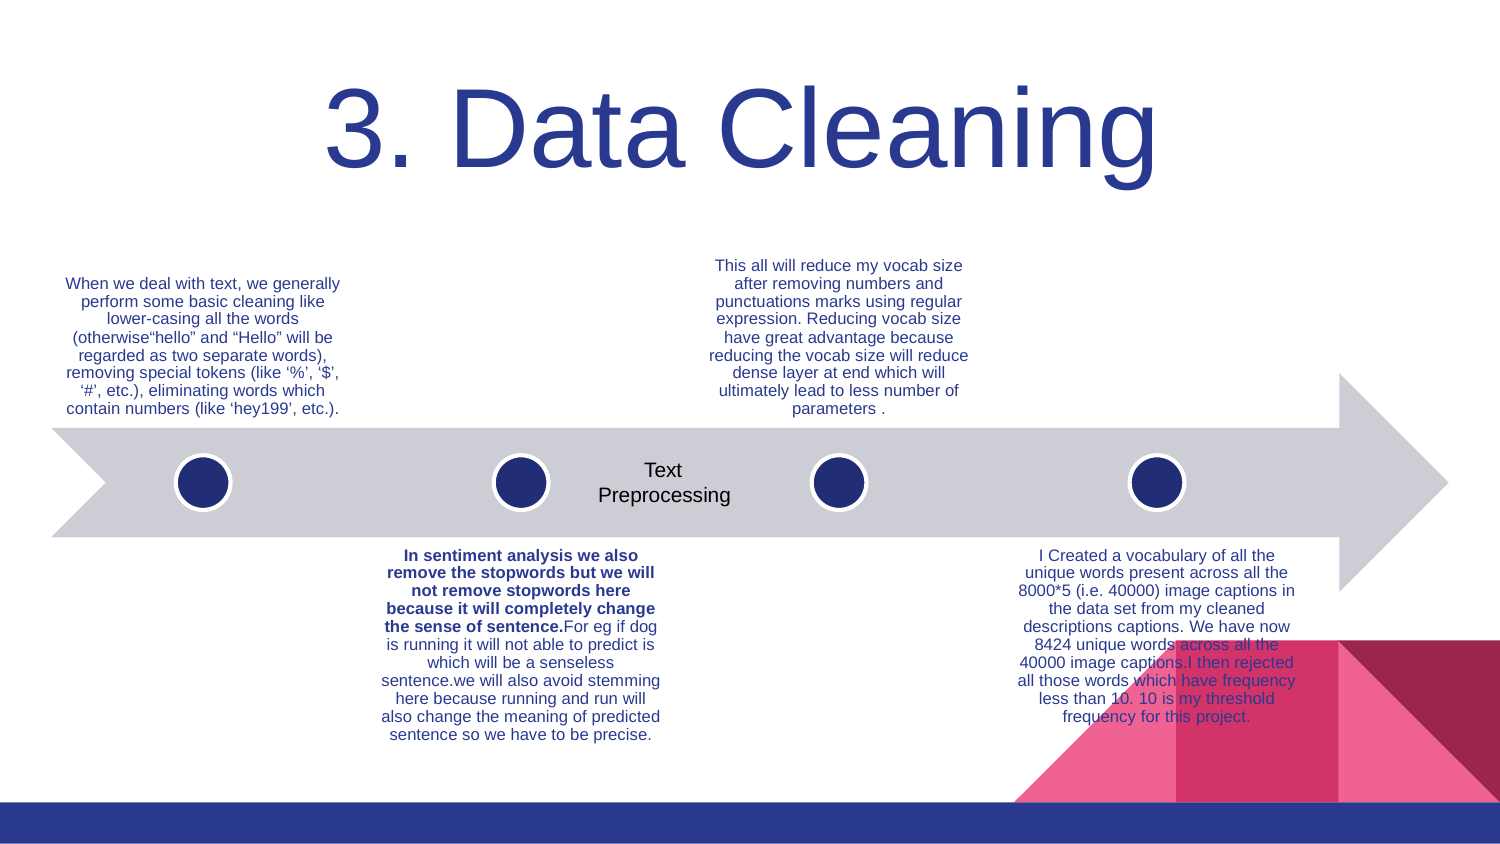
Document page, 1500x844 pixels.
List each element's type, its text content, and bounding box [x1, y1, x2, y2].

text_box 3. Data Cleaning [308, 47, 1208, 198]
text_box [50, 208, 1450, 757]
